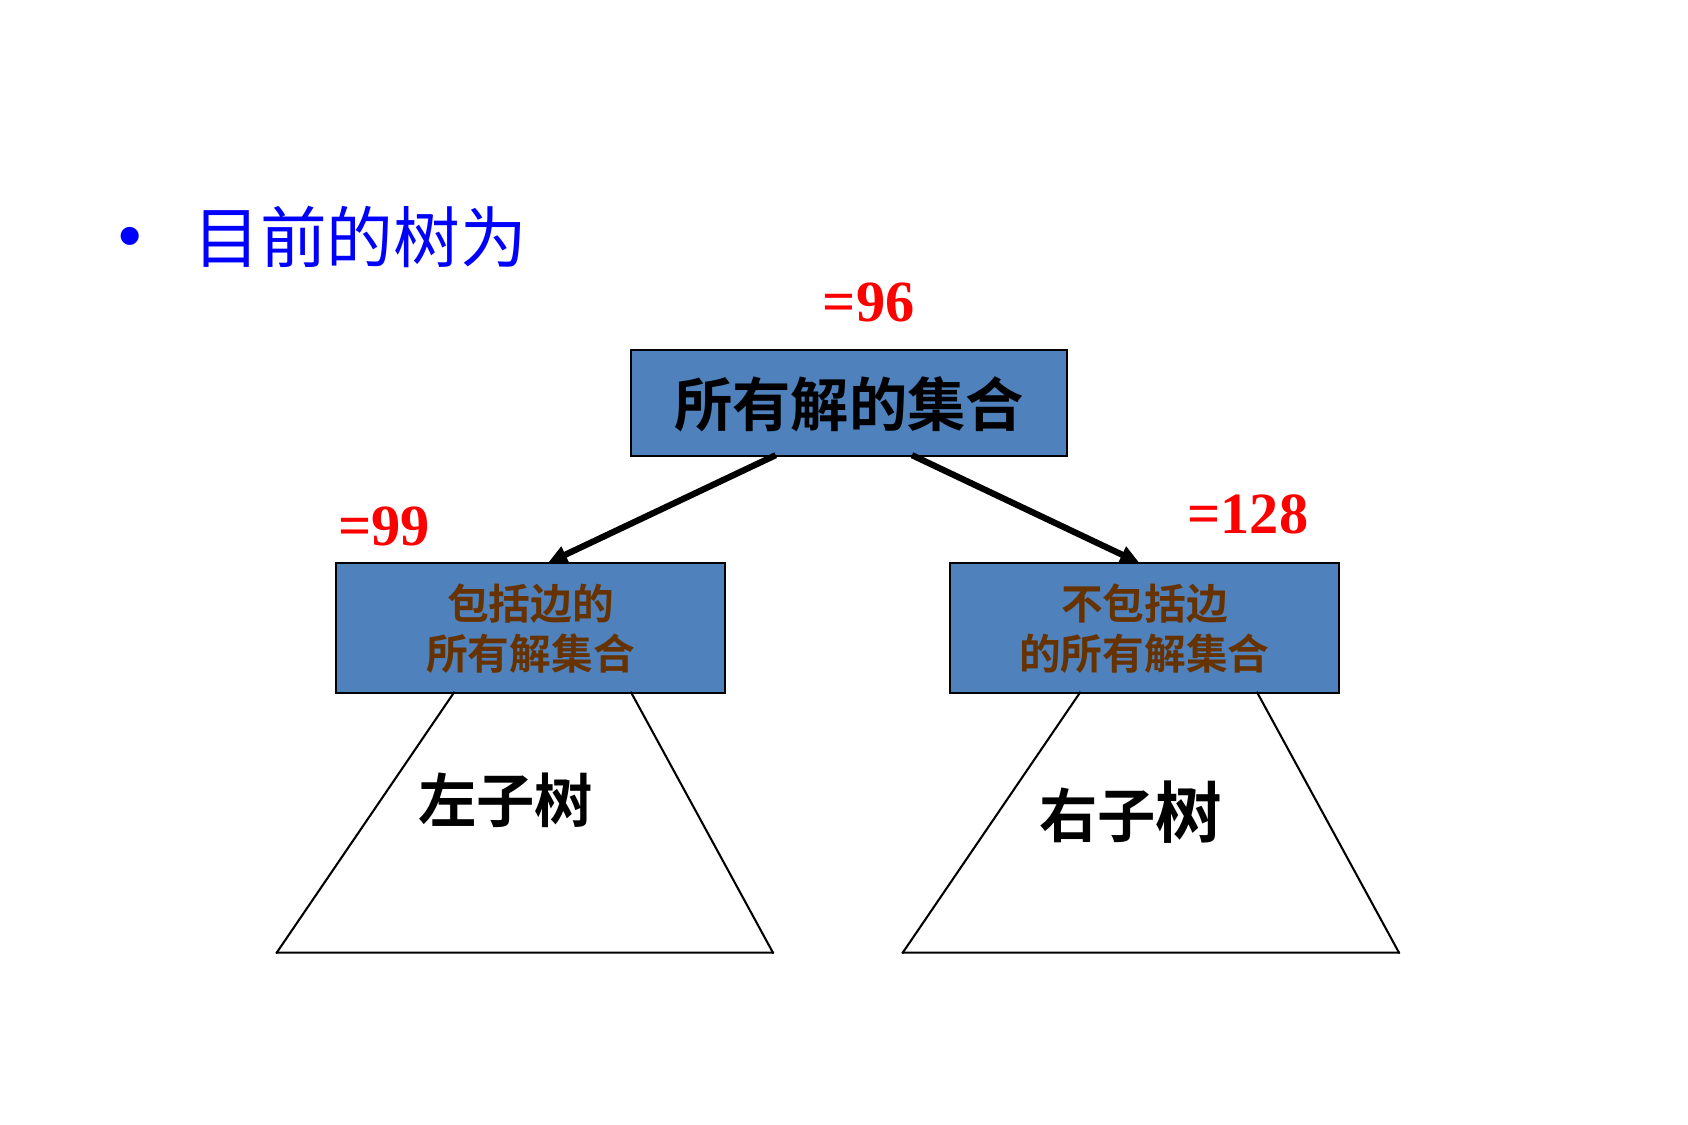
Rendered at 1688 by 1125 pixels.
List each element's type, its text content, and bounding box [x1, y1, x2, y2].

text_box 目前的树为 [28, 148, 1641, 284]
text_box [276, 692, 1400, 953]
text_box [273, 255, 1374, 693]
